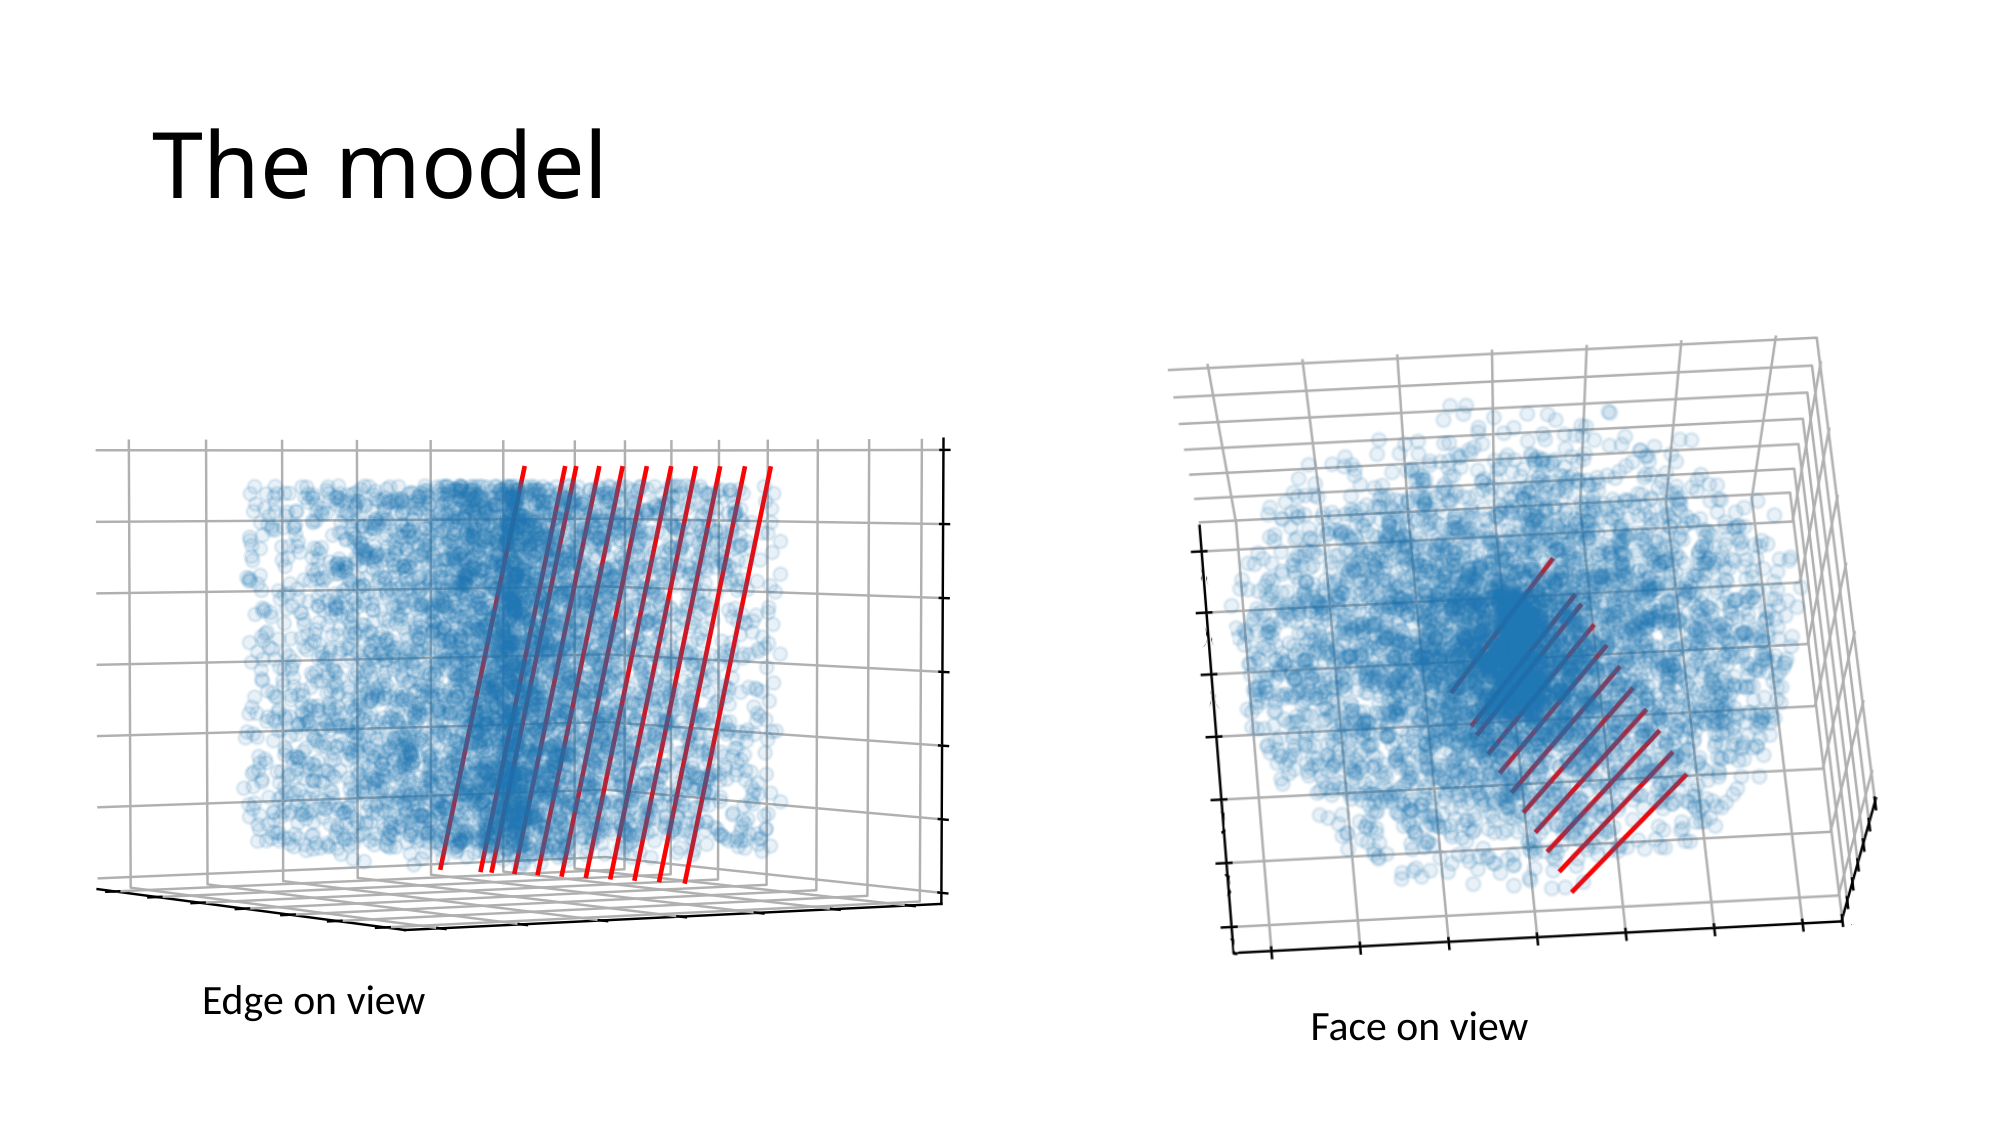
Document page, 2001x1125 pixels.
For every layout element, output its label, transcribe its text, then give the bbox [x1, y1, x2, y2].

picture [1165, 335, 1891, 966]
title The model [137, 59, 1863, 278]
text_box Face on view [1295, 990, 1718, 1056]
text_box Edge on view [187, 965, 847, 1031]
picture [76, 426, 957, 936]
